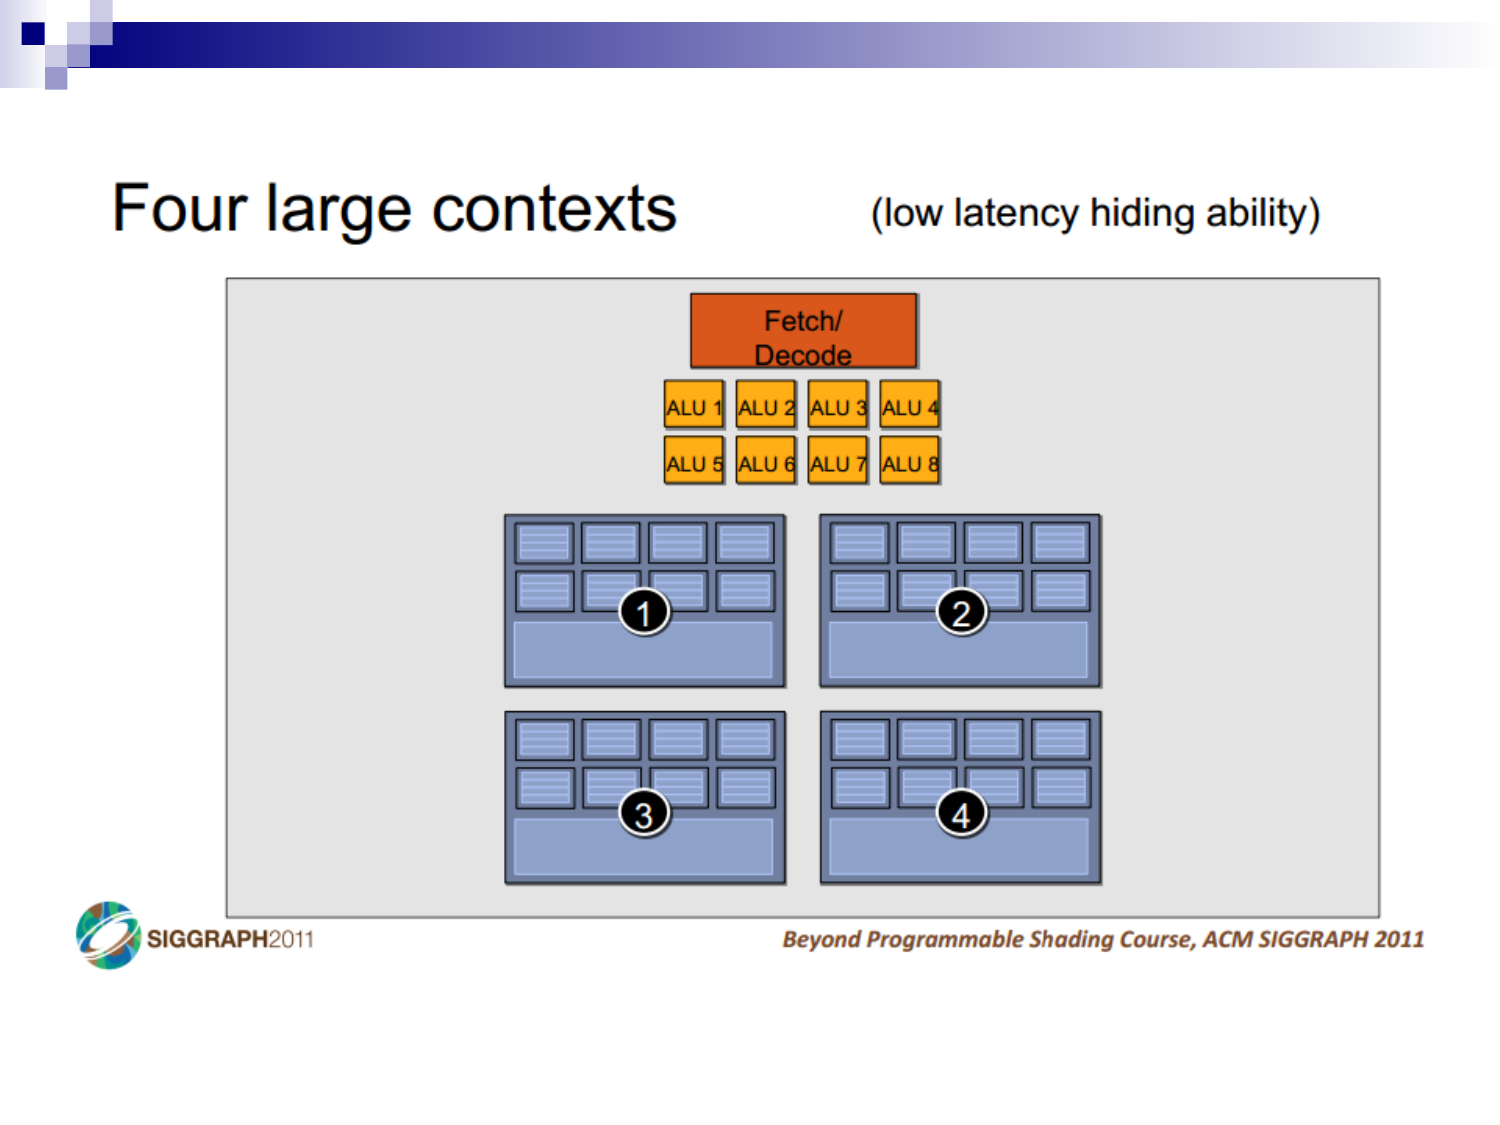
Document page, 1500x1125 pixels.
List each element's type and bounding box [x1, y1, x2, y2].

picture [66, 151, 1433, 974]
